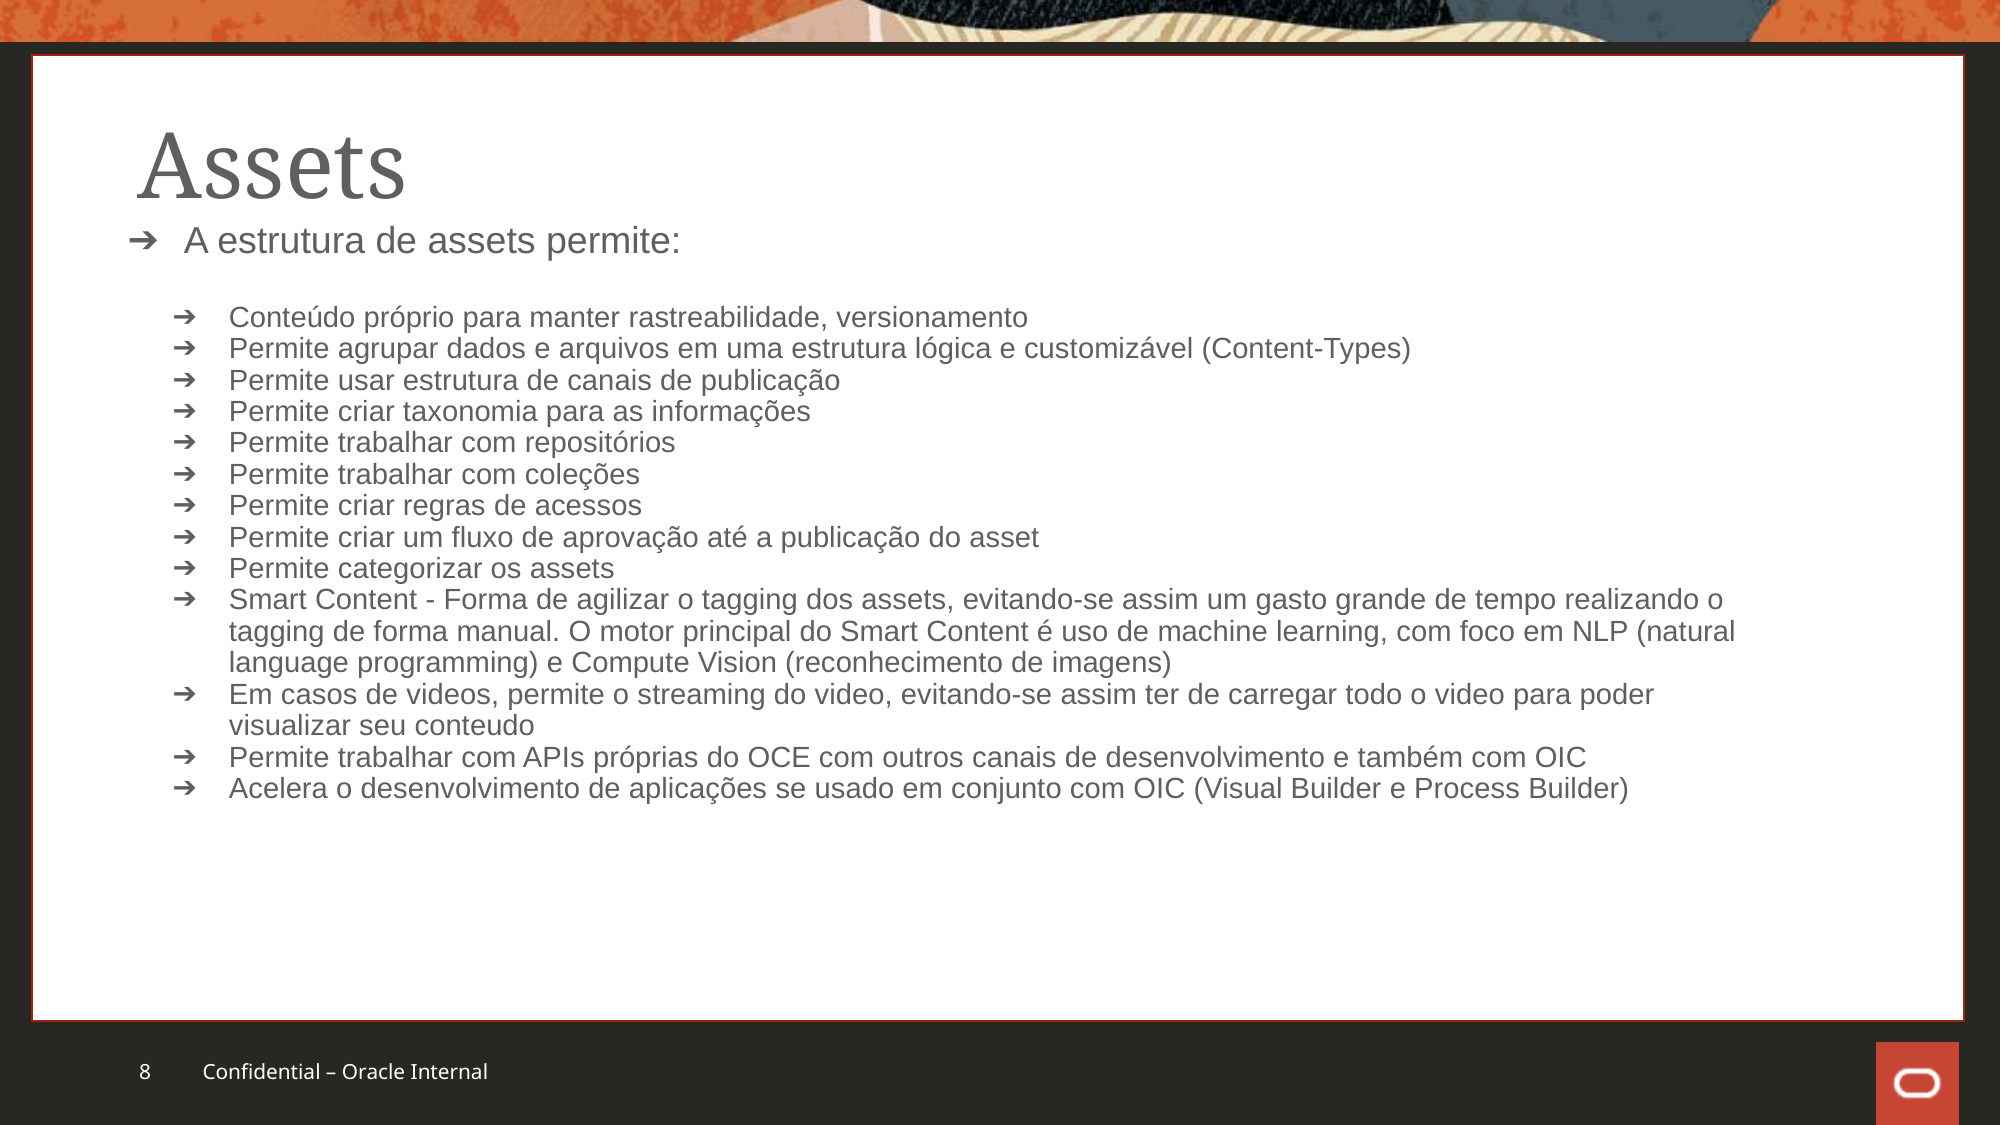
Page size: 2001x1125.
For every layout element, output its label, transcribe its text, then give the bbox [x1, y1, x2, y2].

title Assets [137, 59, 1863, 278]
picture [0, 0, 2000, 42]
text_box A estrutura de assets permite: Conteúdo próprio para manter rastreabilidade, versionamento Permite agrupar dados e arquivos em uma estrutura lógica e customizável (Content-Types) Permite usar estrutura de canais de publicação Permite criar taxonomia para as informações Permite trabalhar com repositórios Permite trabalhar com coleções Permite criar regras de acessos Permite criar um fluxo de aprovação até a publicação do asset Permite categorizar os assets Smart Content - Forma de agilizar o tagging dos assets, evitando-se assim um gasto grande de tempo realizando o tagging de forma manual. O motor principal do Smart Content é uso de machine learning, com foco em NLP (natural language programming) e Compute Vision (reconhecimento de imagens) Em casos de videos, permite o streaming do video, evitando-se assim ter de carregar todo o video para poder visualizar seu conteudo Permite trabalhar com APIs próprias do OCE com outros canais de desenvolvimento e também com OIC Acelera o desenvolvimento de aplicações se usado em conjunto com OIC (Visual Builder e Process Builder) [75, 206, 1759, 938]
slide_number 8 [124, 1042, 188, 1103]
picture [1876, 1042, 1959, 1125]
text_box [31, 54, 1965, 1022]
footer Confidential – Oracle Internal [188, 1042, 863, 1103]
